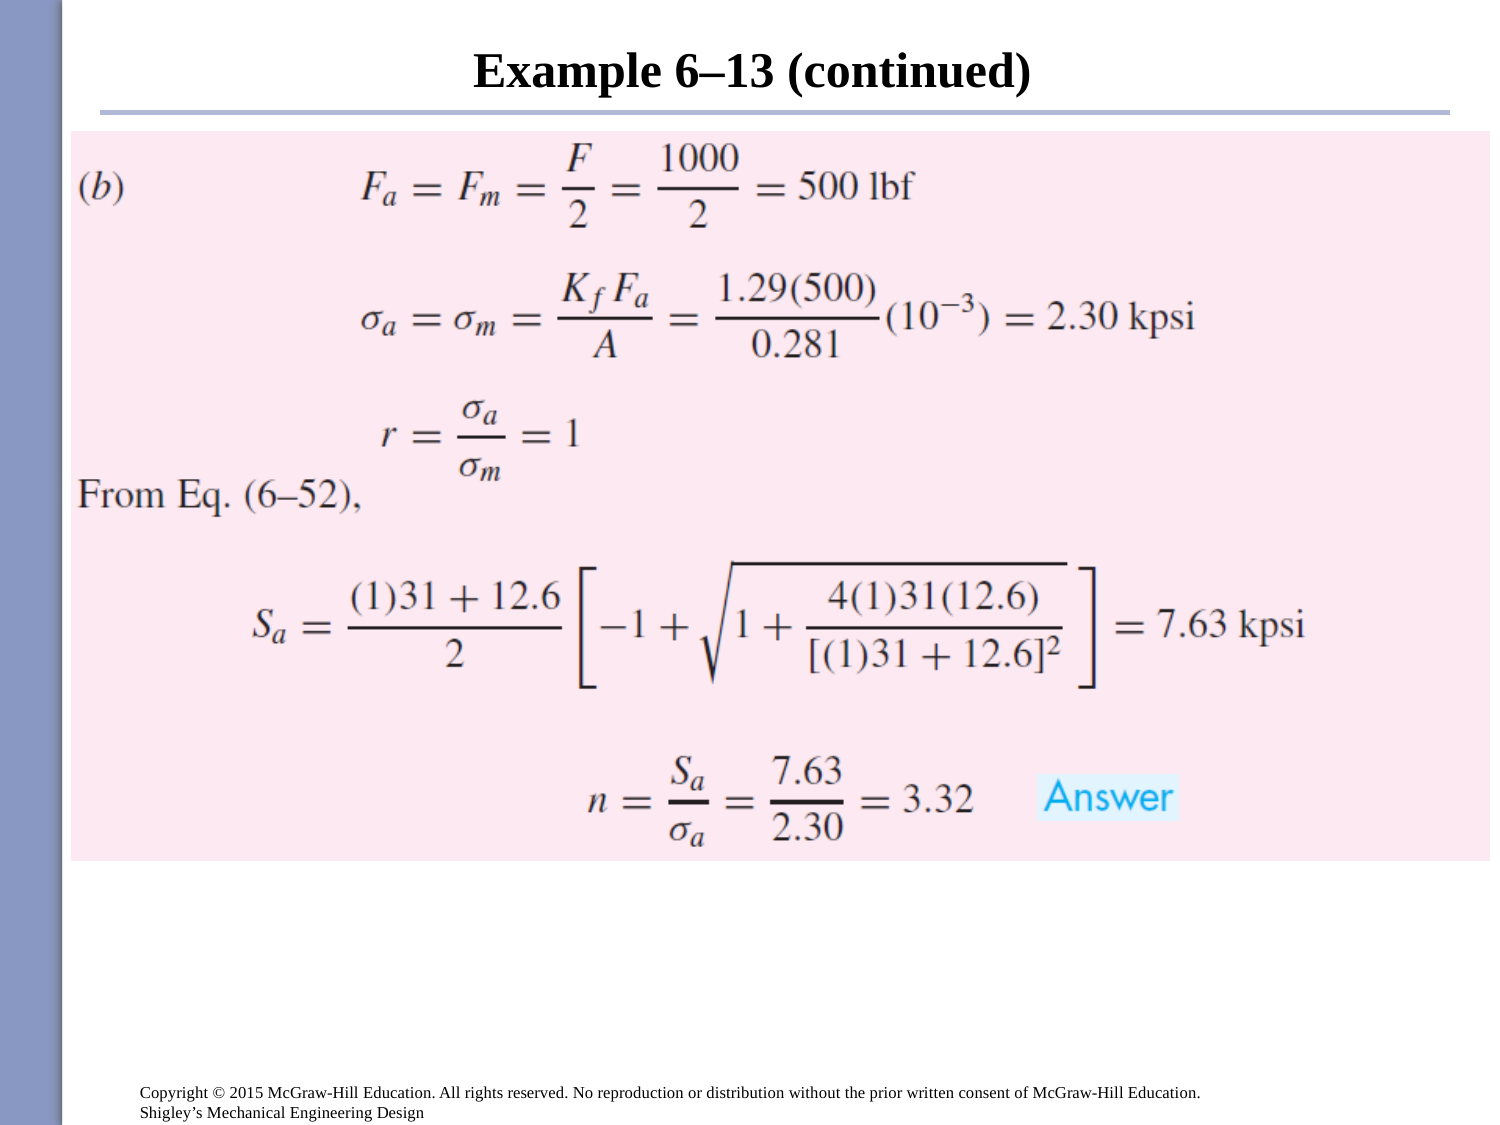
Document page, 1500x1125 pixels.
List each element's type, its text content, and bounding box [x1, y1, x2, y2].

picture [71, 130, 1490, 862]
title Example 6–13 (continued) [137, 30, 1368, 106]
